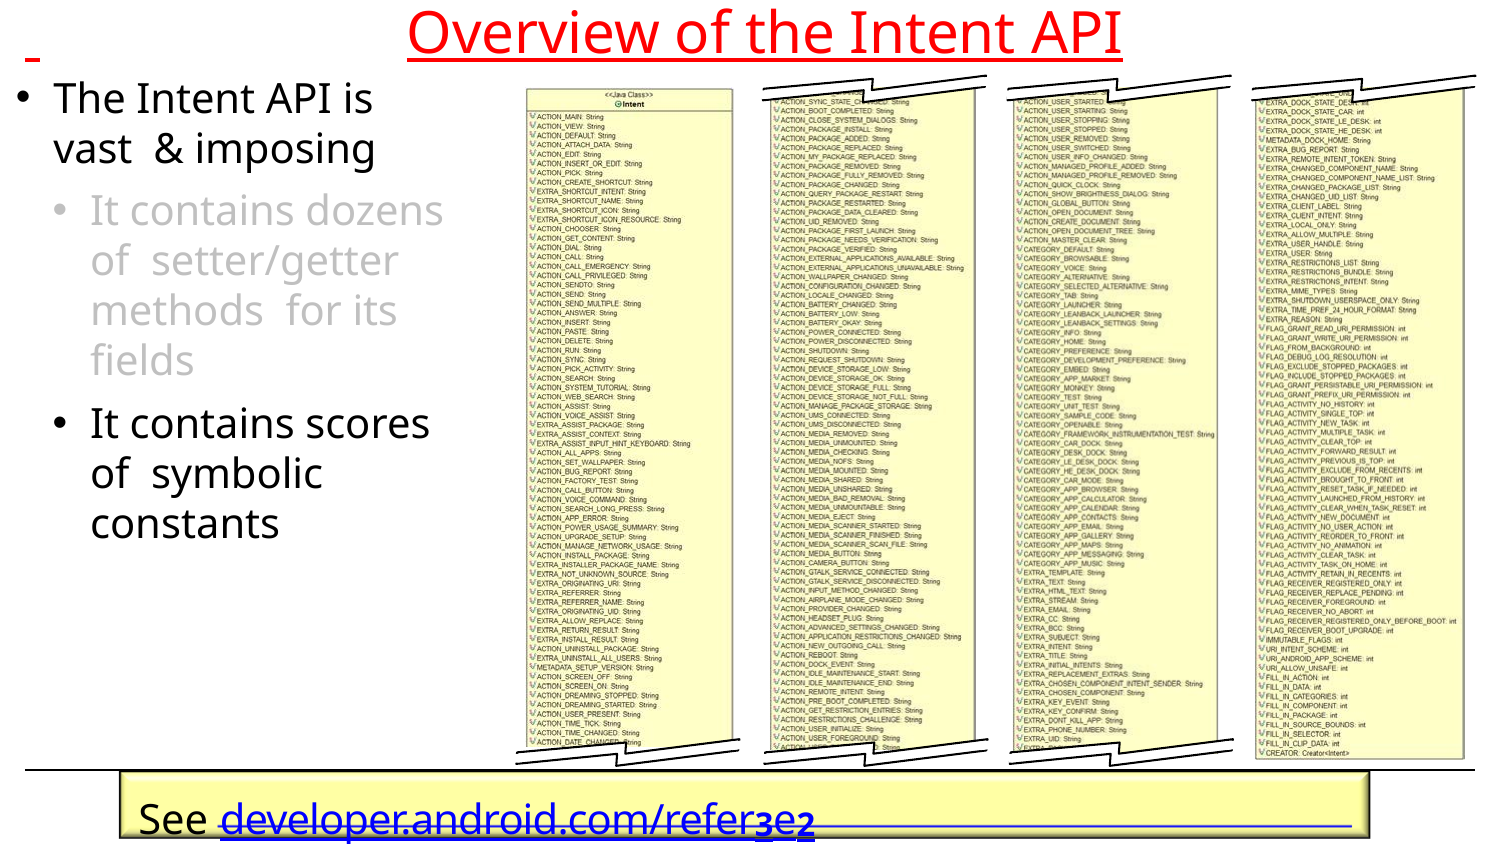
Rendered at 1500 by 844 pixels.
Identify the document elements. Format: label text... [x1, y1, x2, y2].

text_box The Intent API is vast & imposing It contains dozens of setter/getter methods for its fields It contains scores of symbolic constants [13, 69, 22, 547]
title Overview of the Intent API [22, 0, 1478, 74]
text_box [24, 74, 1479, 839]
